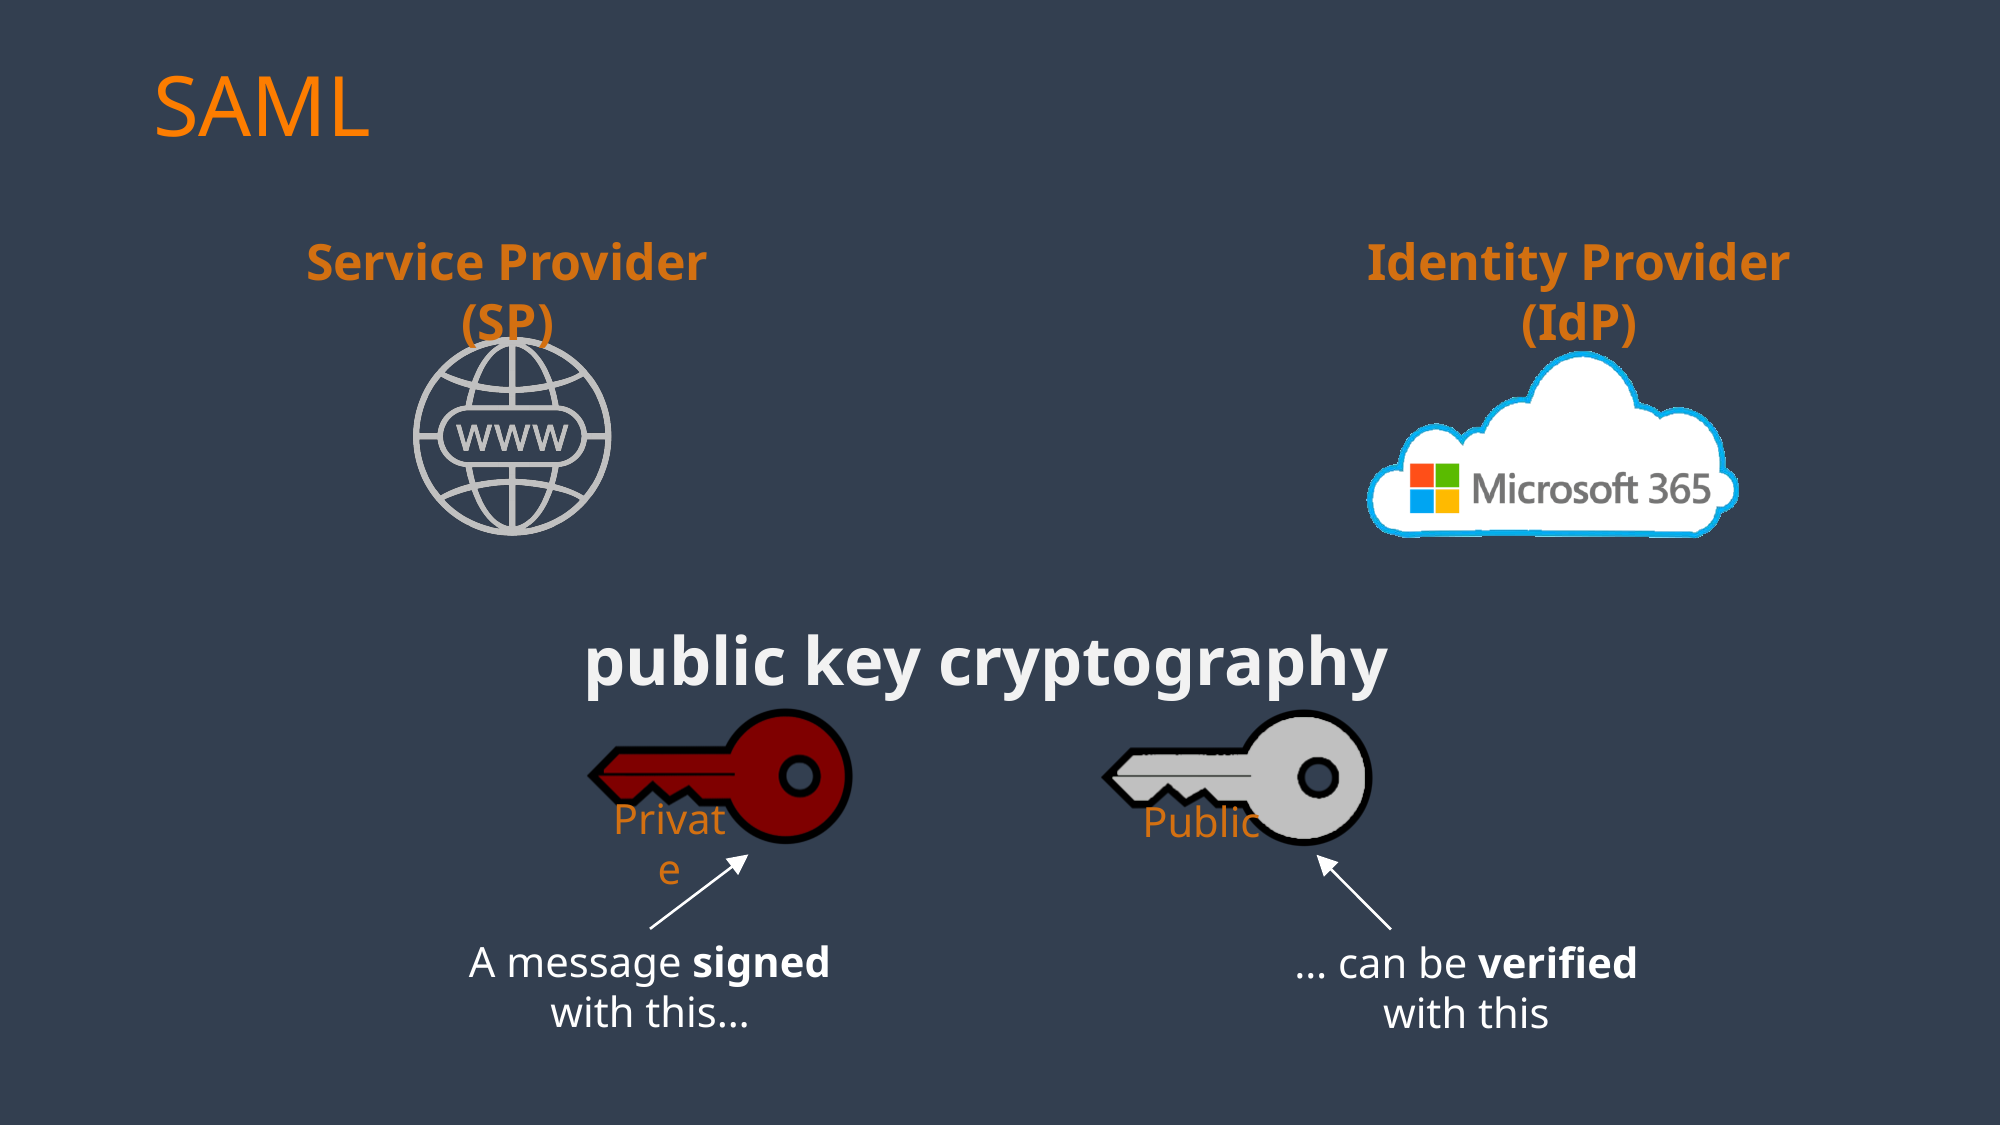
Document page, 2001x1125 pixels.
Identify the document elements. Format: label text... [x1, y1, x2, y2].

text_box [649, 854, 749, 929]
text_box Service Provider (SP) [266, 222, 749, 358]
text_box [0, 0, 2000, 160]
text_box Private [587, 847, 752, 901]
picture [1097, 708, 1376, 849]
text_box A message signed with this… [443, 928, 857, 1044]
picture [583, 706, 856, 847]
picture [1355, 340, 1748, 549]
text_box Identity Provider (IdP) [1314, 222, 1846, 358]
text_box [1316, 854, 1392, 930]
text_box public key cryptography [393, 531, 1597, 787]
text_box SAML [138, 45, 1186, 161]
text_box … can be verified with this [1236, 929, 1697, 1044]
text_box Public [1125, 849, 1278, 853]
picture [405, 319, 623, 552]
